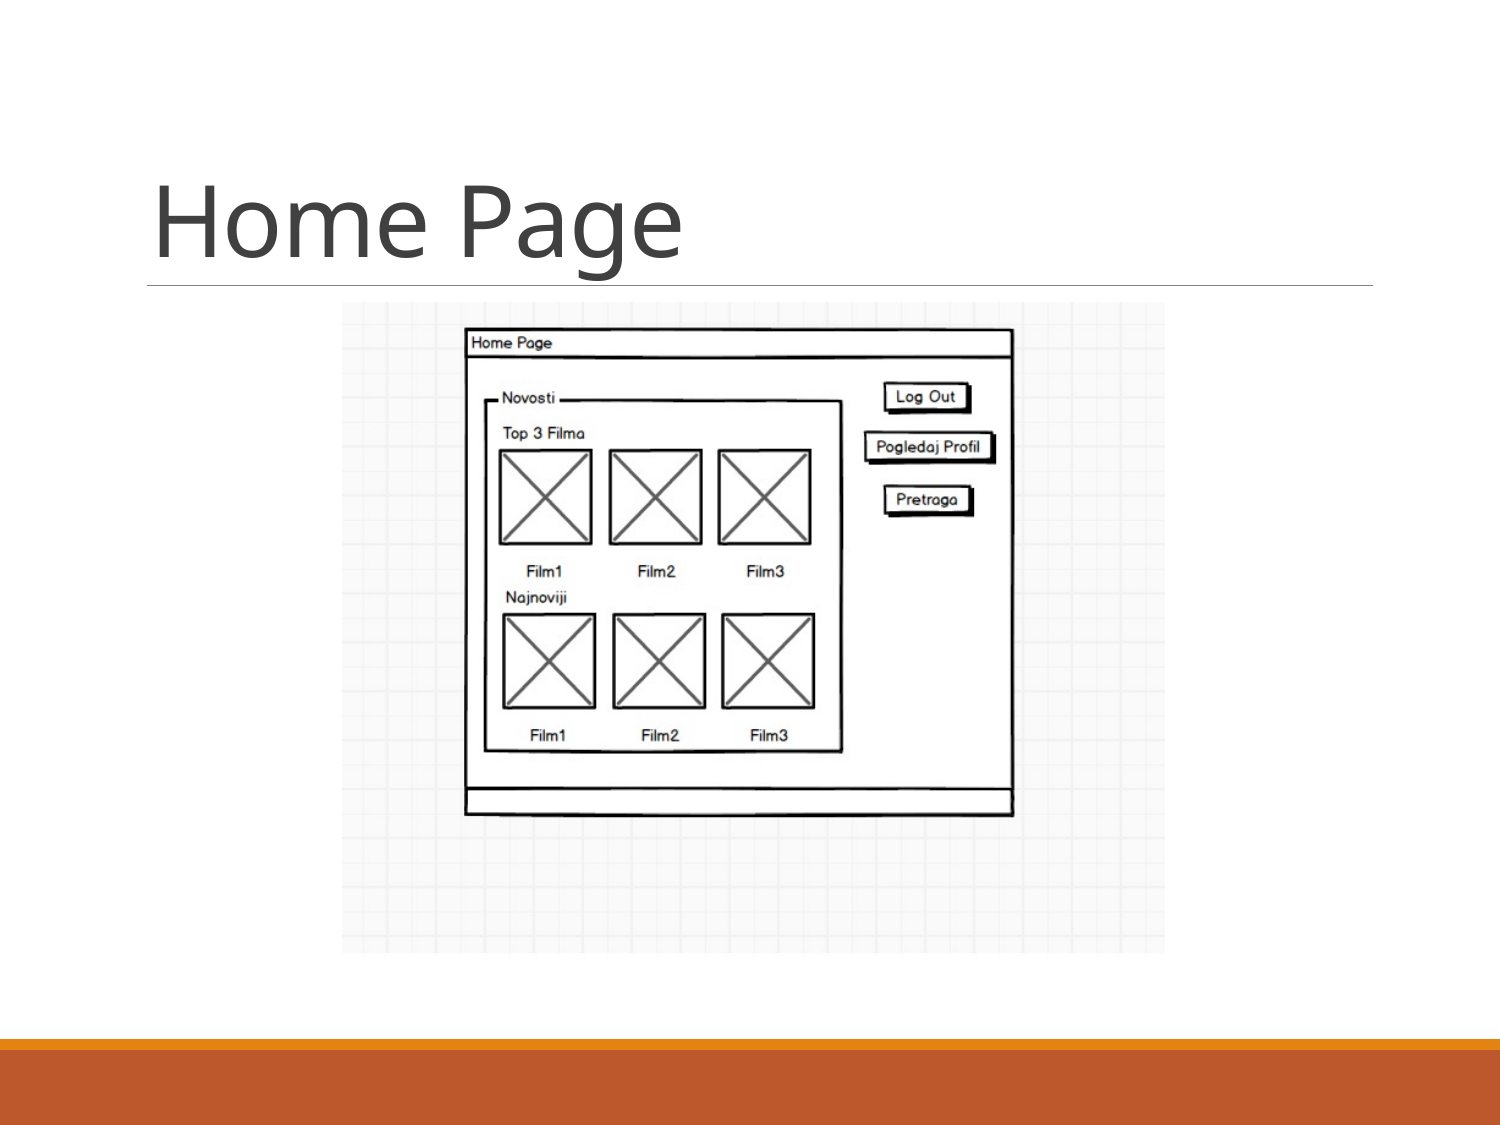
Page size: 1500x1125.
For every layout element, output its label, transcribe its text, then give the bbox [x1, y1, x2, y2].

title Home Page [135, 47, 1373, 285]
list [341, 302, 1166, 964]
